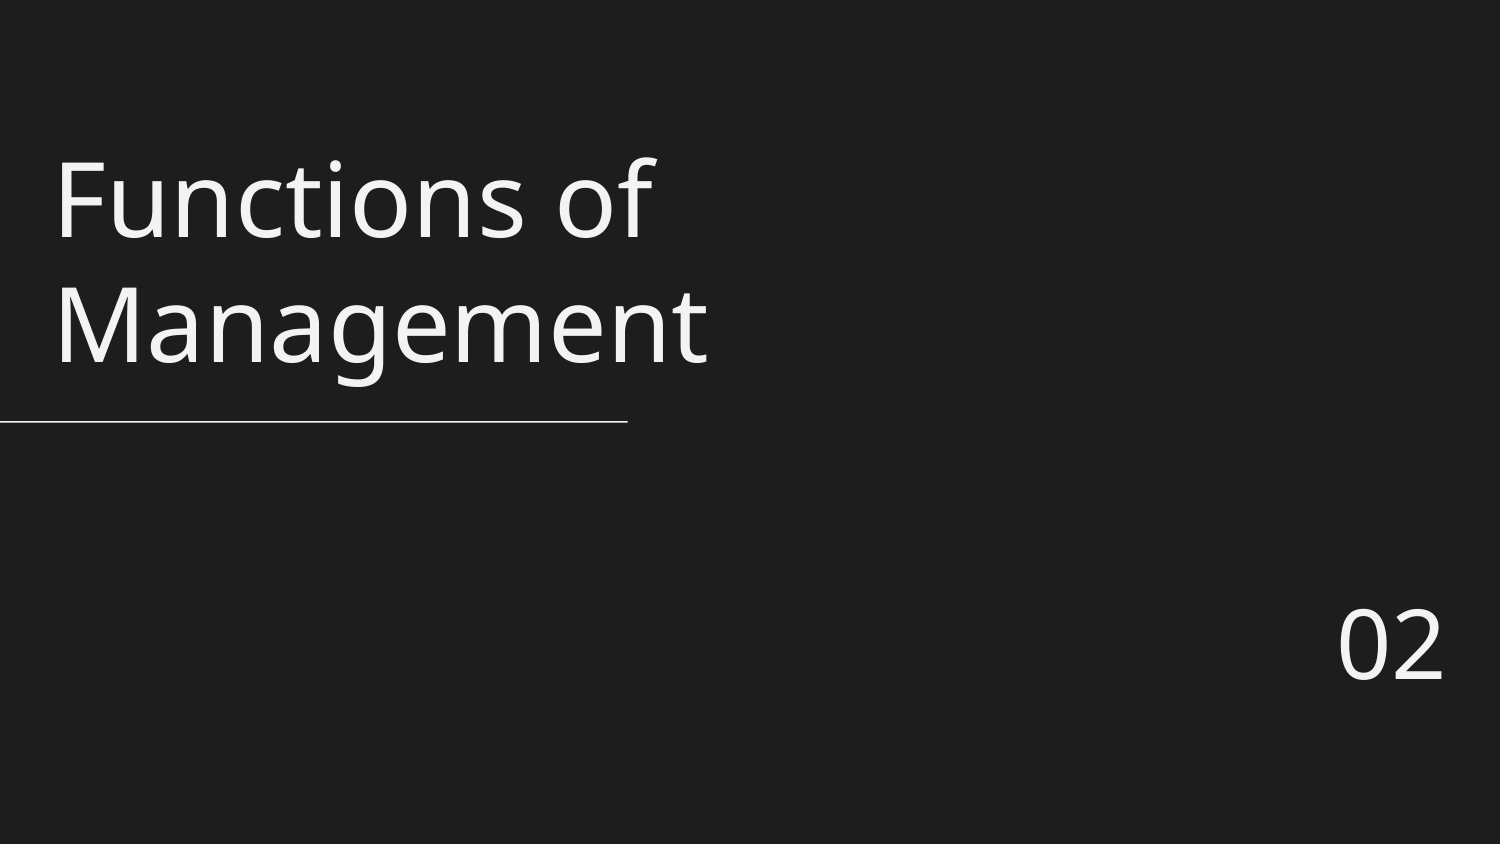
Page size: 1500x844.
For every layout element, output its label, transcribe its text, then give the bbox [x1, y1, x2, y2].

title 02 [1254, 567, 1463, 714]
title Functions of Management [37, 76, 1060, 399]
